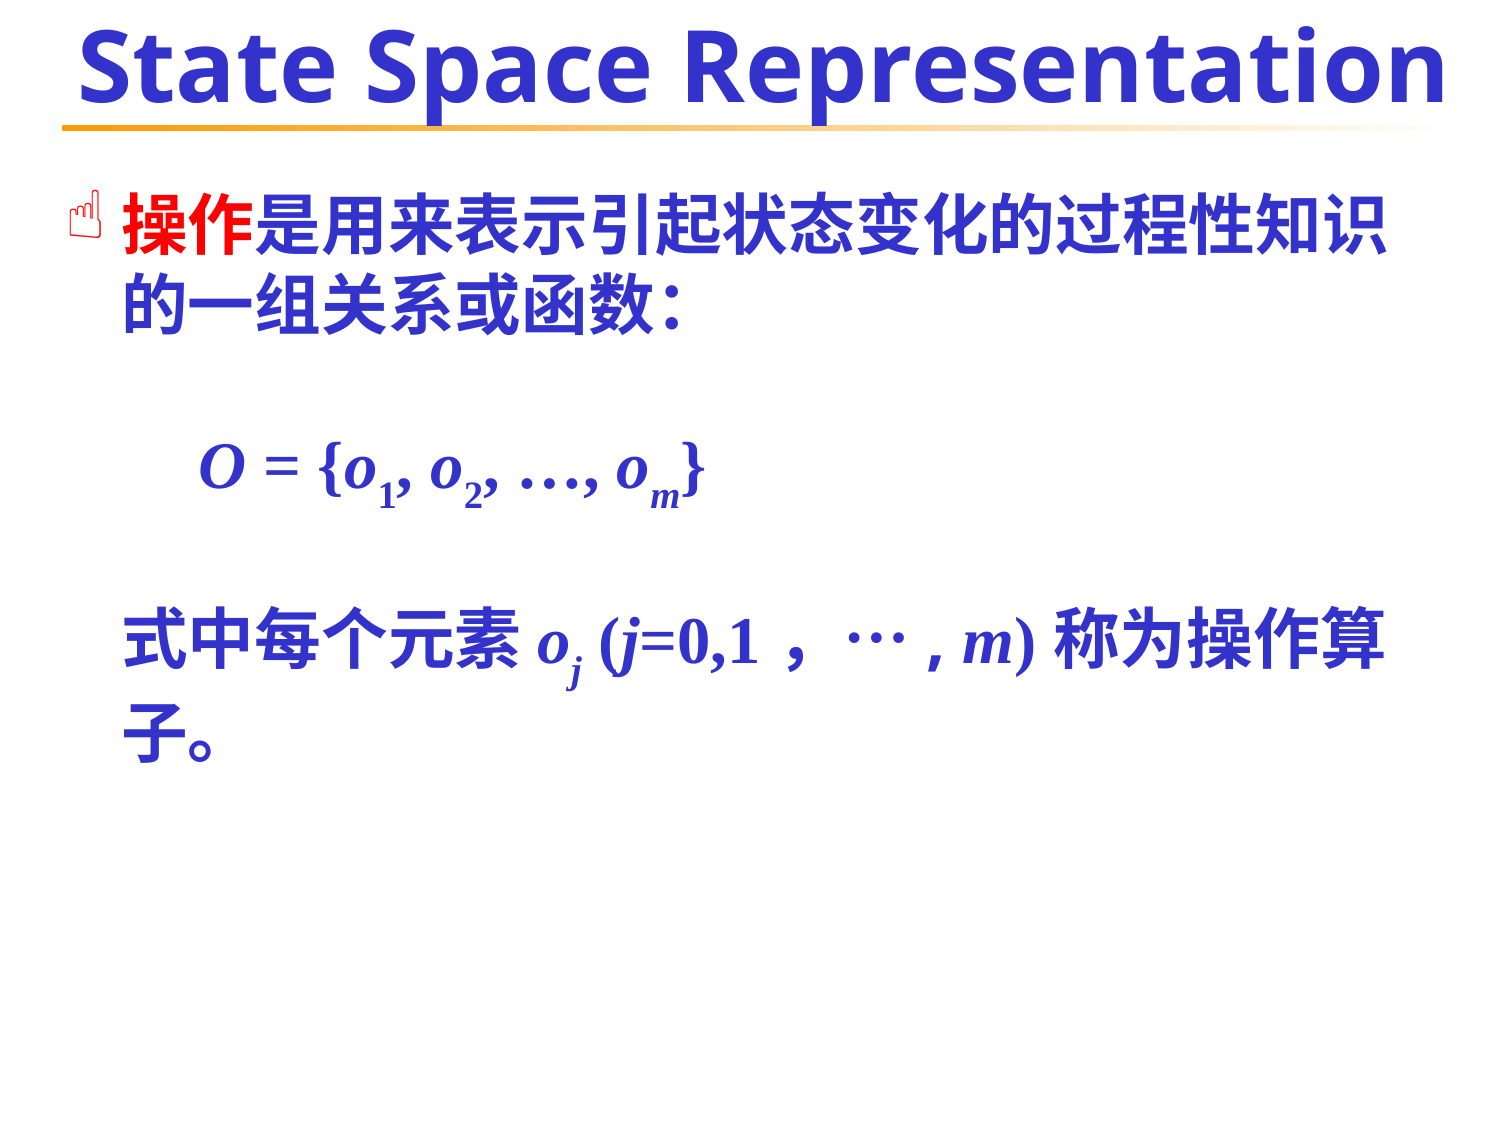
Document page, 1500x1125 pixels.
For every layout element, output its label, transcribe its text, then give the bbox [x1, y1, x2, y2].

title State Space Representation [62, 0, 1500, 125]
list 操作是用来表示引起状态变化的过程性知识的一组关系或函数： O = {o1, o2, …, om} 式中每个元素oj (j=0,1，…, m)称为操作算子。 [50, 174, 1463, 1088]
